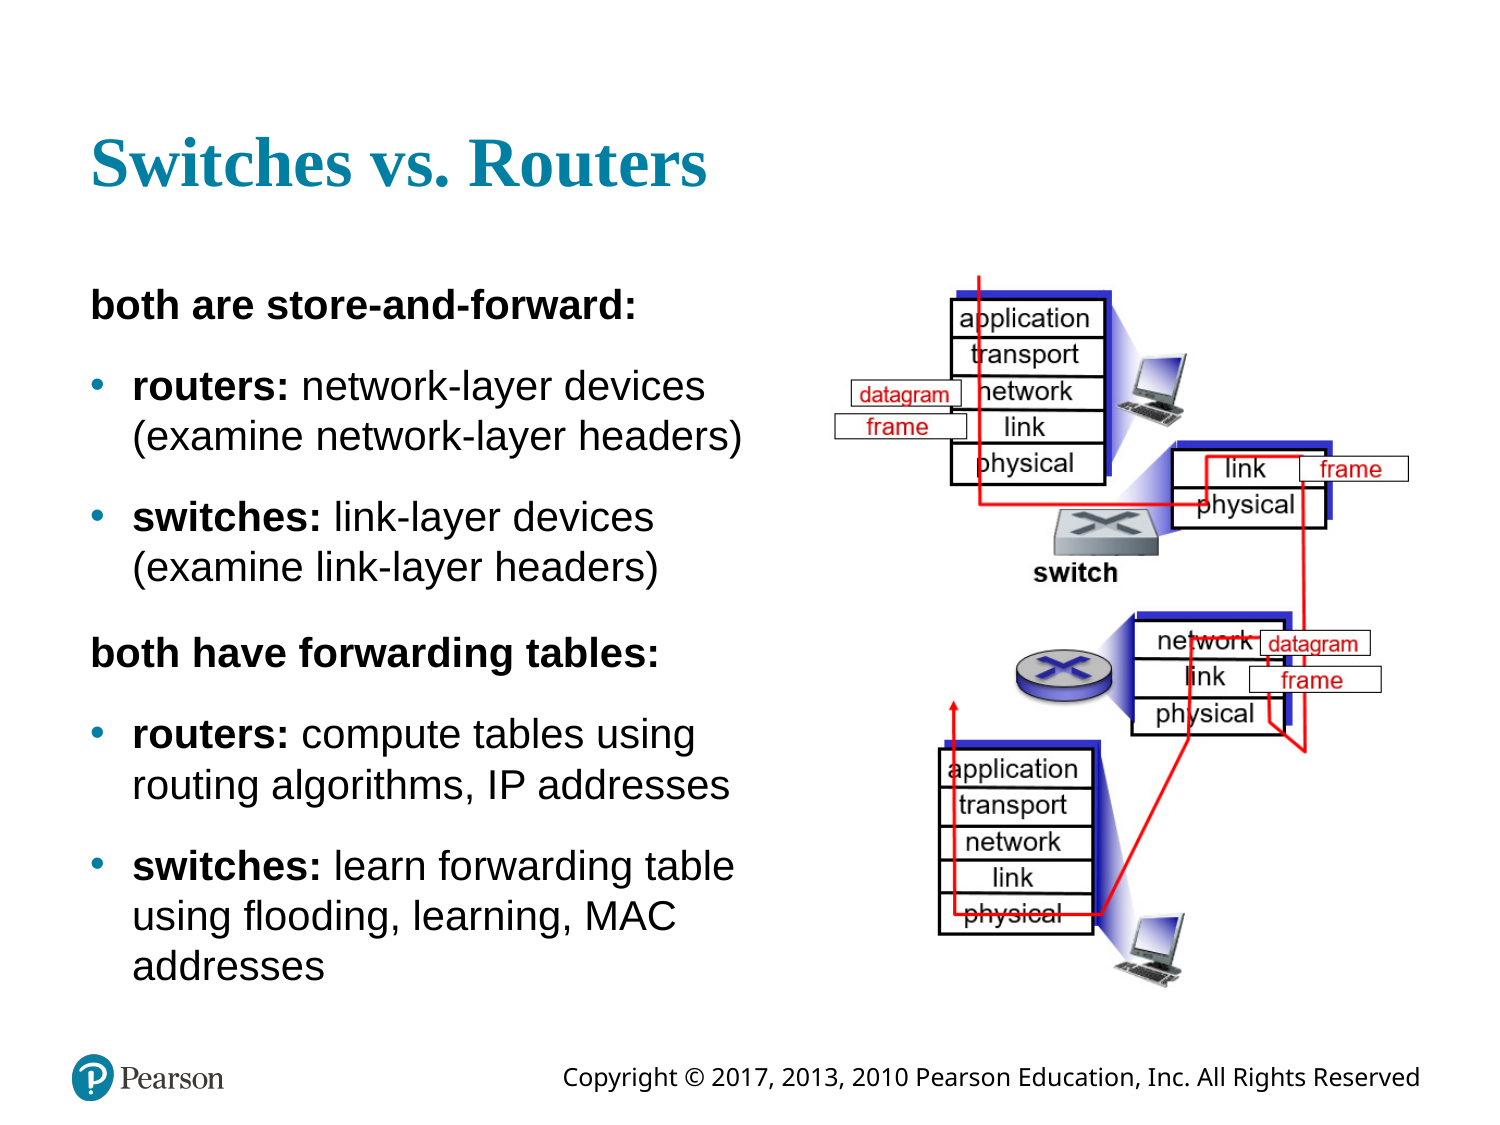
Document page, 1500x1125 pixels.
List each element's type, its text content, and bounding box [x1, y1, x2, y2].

picture [828, 275, 1409, 988]
picture [98, 1054, 224, 1101]
list both have forwarding tables: routers: compute tables using routing algorithms, I P addresses switches: learn forwarding table using flooding, learning, MAC addresses [75, 611, 783, 988]
list both are store-and-forward: routers: network-layer devices (examine network-layer headers) switches: link-layer devices (examine link-layer headers) [75, 262, 783, 590]
title Switches vs. Routers [75, 35, 1425, 216]
picture [80, 1063, 106, 1088]
picture [72, 1087, 83, 1101]
picture [72, 1054, 88, 1070]
